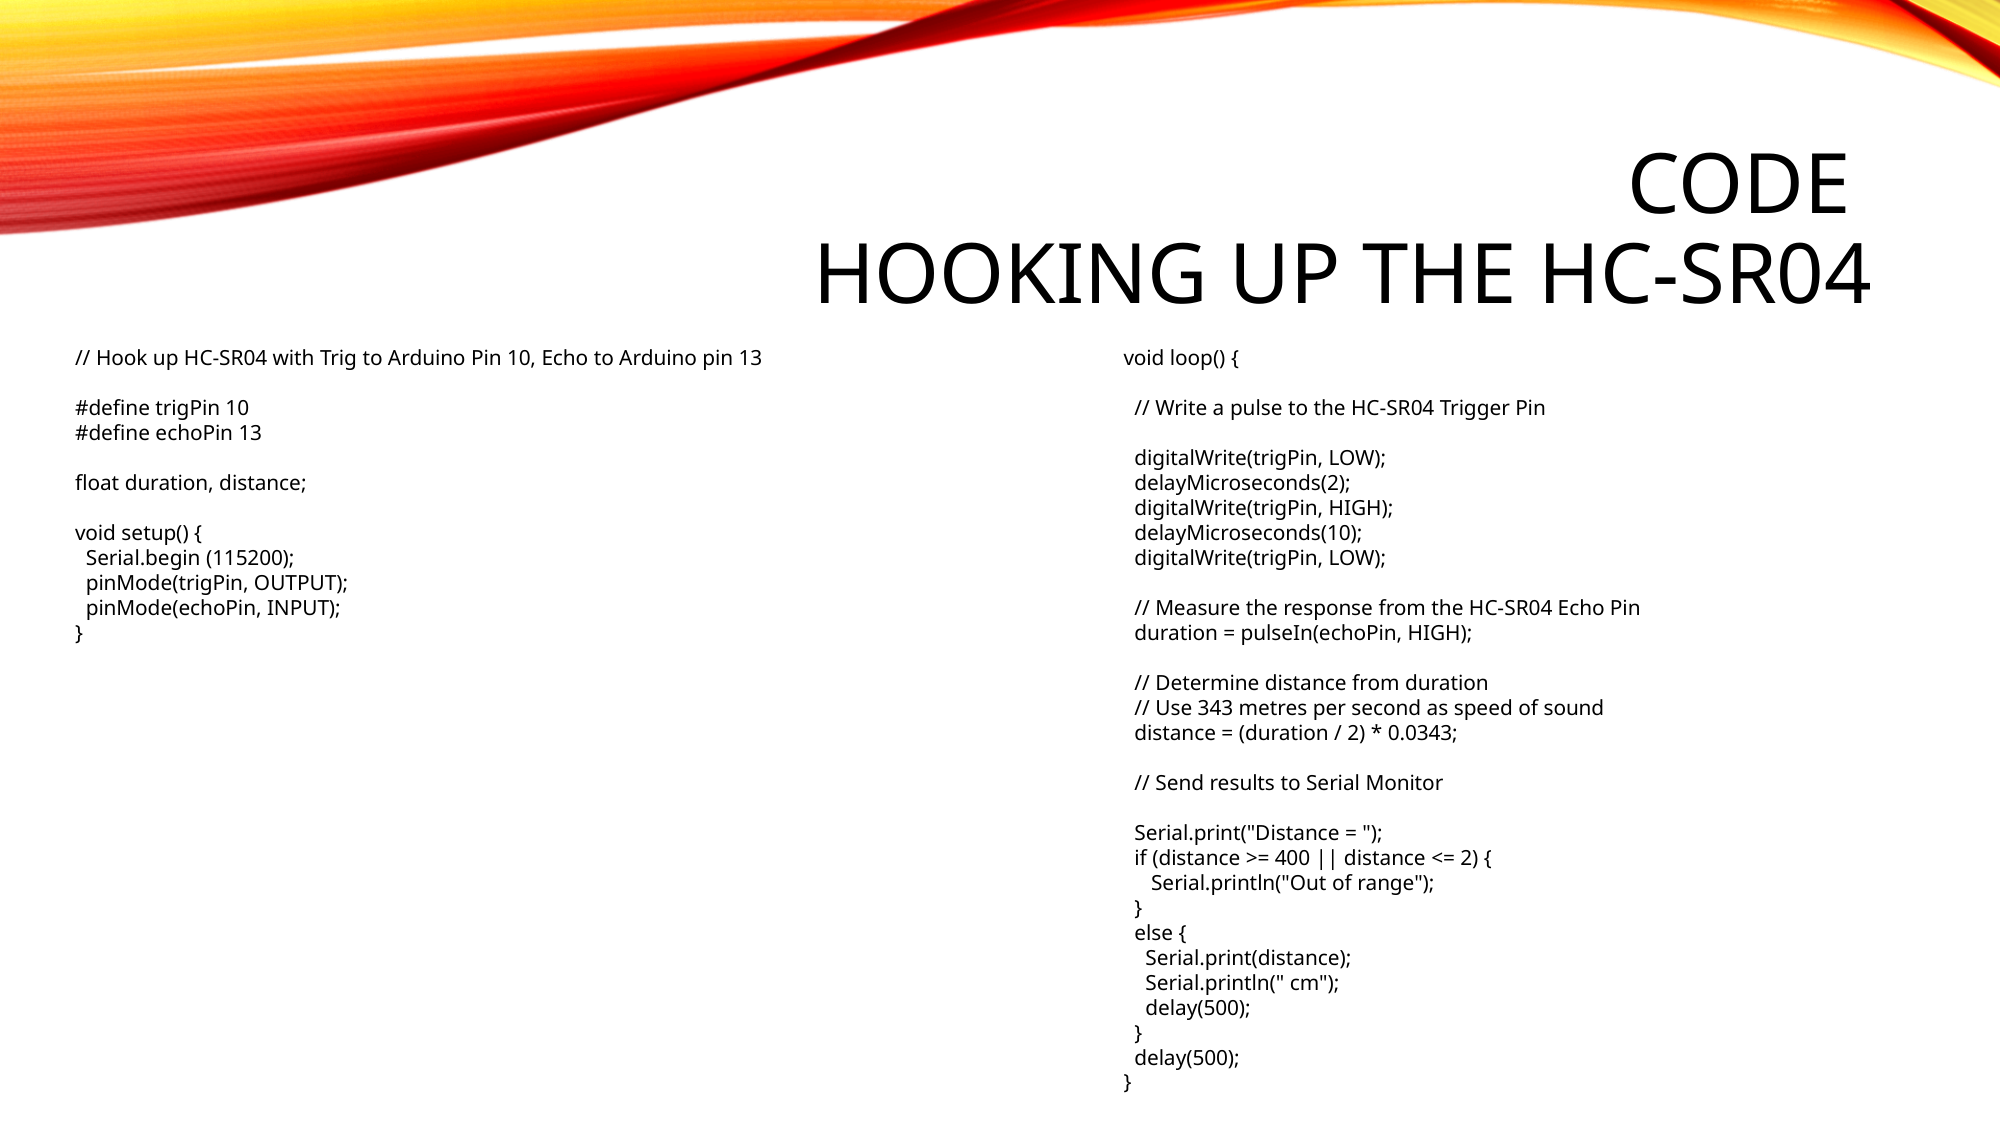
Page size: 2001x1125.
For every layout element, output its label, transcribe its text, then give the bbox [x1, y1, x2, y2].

picture [0, 0, 2000, 237]
text_box void loop() { // Write a pulse to the HC-SR04 Trigger Pin digitalWrite(trigPin, LOW); delayMicroseconds(2); digitalWrite(trigPin, HIGH); delayMicroseconds(10); digitalWrite(trigPin, LOW); // Measure the response from the HC-SR04 Echo Pin duration = pulseIn(echoPin, HIGH); // Determine distance from duration // Use 343 metres per second as speed of sound distance = (duration / 2) * 0.0343; // Send results to Serial Monitor Serial.print("Distance = "); if (distance >= 400 || distance <= 2) { Serial.println("Out of range"); } else { Serial.print(distance); Serial.println(" cm"); delay(500); } delay(500); } [1108, 337, 1745, 1102]
text_box // Hook up HC-SR04 with Trig to Arduino Pin 10, Echo to Arduino pin 13 #define trigPin 10 #define echoPin 13 float duration, distance; void setup() { Serial.begin (115200); pinMode(trigPin, OUTPUT); pinMode(echoPin, INPUT); } [60, 337, 1061, 677]
title Code Hooking Up the HC-SR04 [474, 125, 1888, 338]
